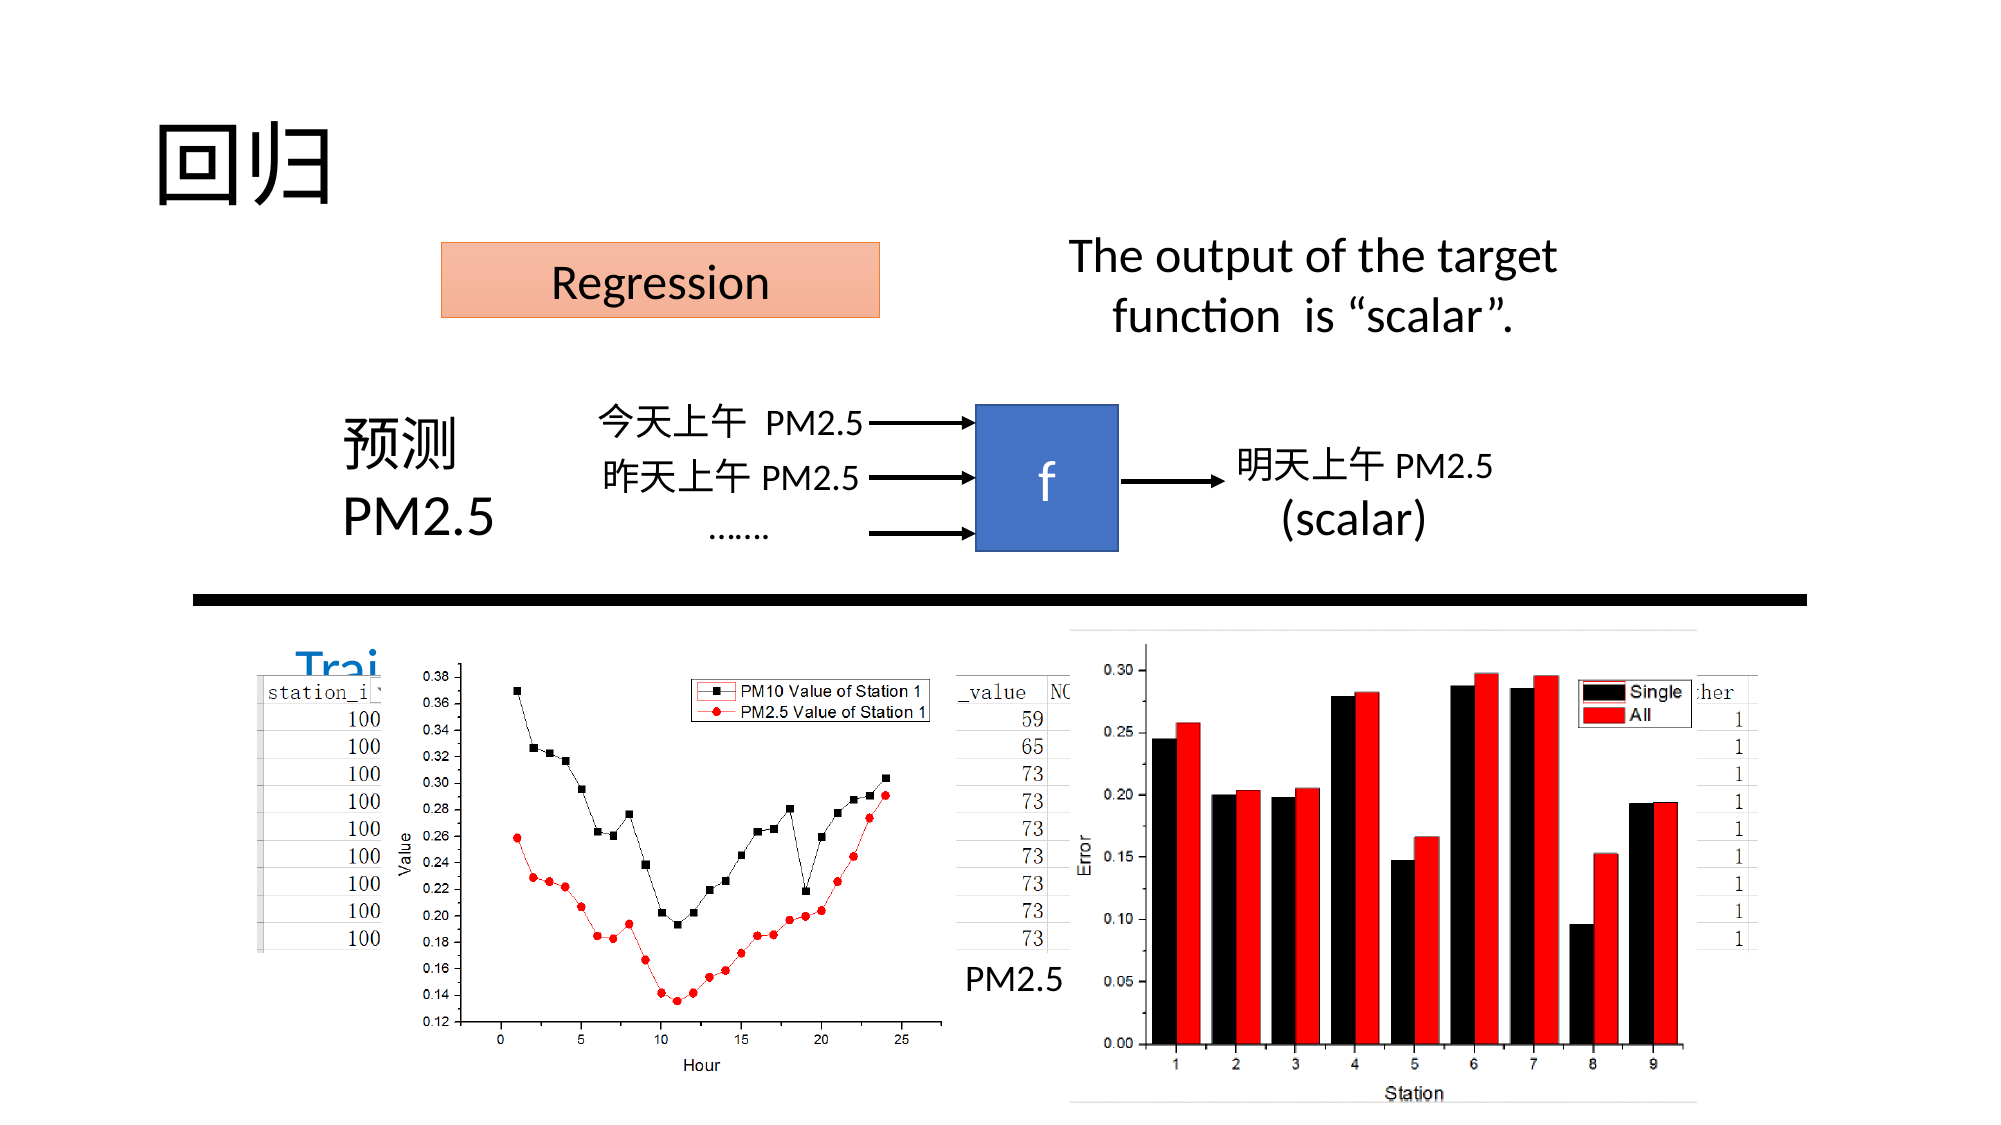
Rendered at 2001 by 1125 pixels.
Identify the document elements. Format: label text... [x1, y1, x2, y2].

picture [257, 629, 1758, 1103]
text_box (scalar) [1212, 477, 1496, 553]
text_box f [975, 404, 1118, 551]
text_box ……. [676, 494, 803, 554]
text_box 今天上午 PM2.5 [583, 390, 903, 451]
text_box 明天上午PM2.5 [1221, 433, 1556, 493]
title 回归 [137, 59, 1863, 278]
text_box 昨天上午PM2.5 [587, 445, 912, 506]
text_box 9/13 上午 PM2.5 = 25 [956, 953, 1070, 1006]
text_box 预测 PM2.5 [327, 399, 536, 555]
text_box Regression [441, 242, 880, 318]
text_box Training Data: [241, 623, 675, 709]
